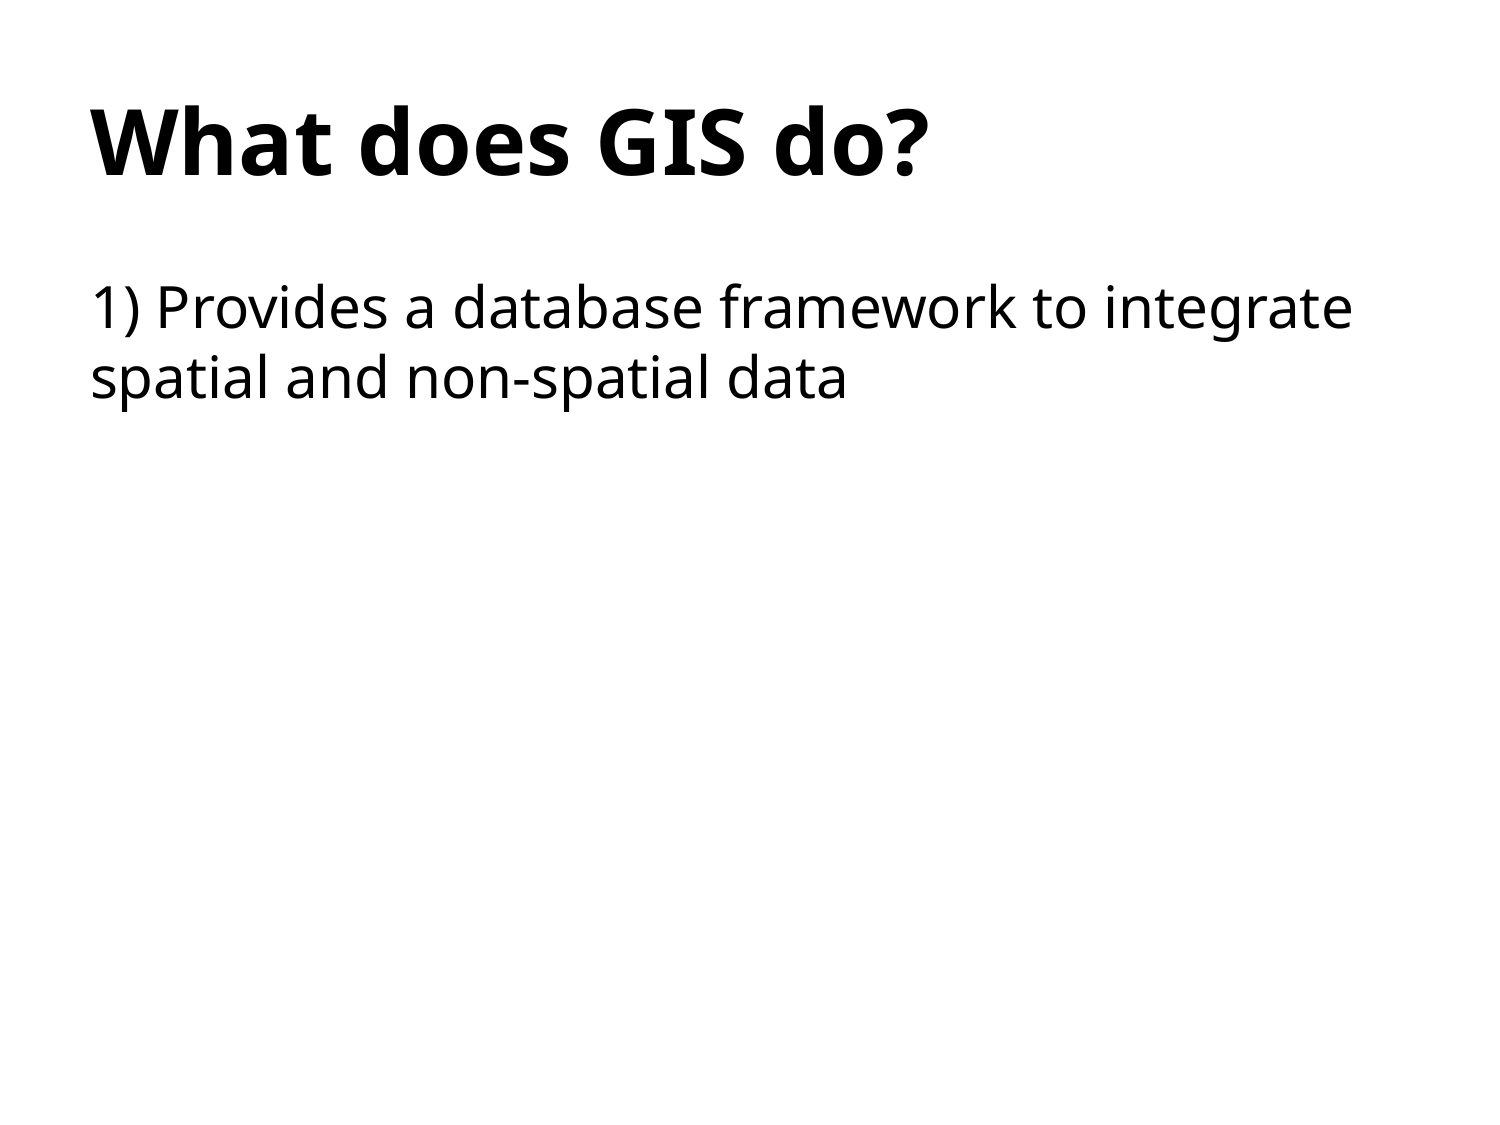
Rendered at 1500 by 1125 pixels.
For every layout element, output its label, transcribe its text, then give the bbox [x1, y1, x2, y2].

title What does GIS do? [75, 45, 1425, 233]
list 1) Provides a database framework to integrate spatial and non-spatial data [75, 262, 1425, 1005]
